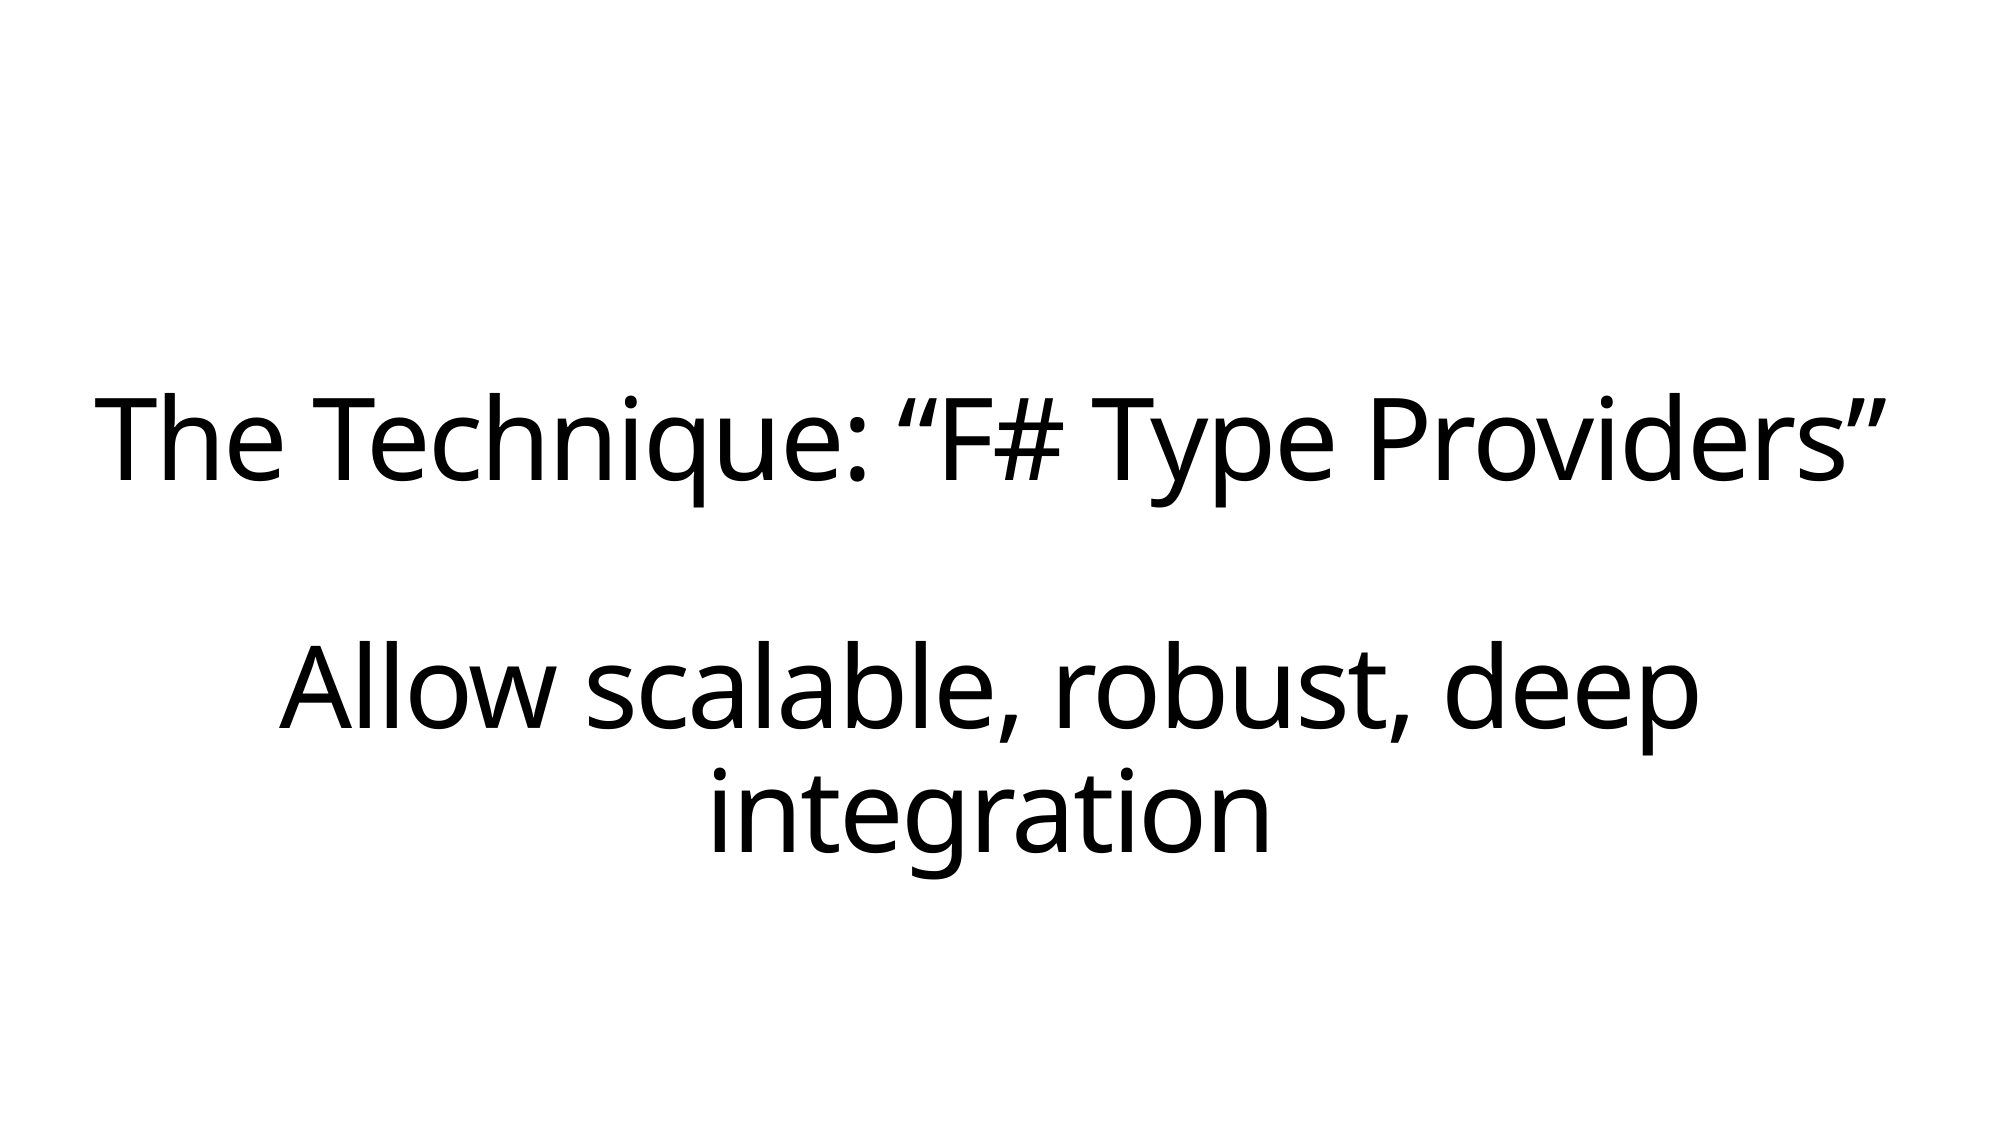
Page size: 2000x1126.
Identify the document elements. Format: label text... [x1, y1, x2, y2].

title The Technique: “F# Type Providers” Allow scalable, robust, deep integration [74, 381, 1908, 757]
